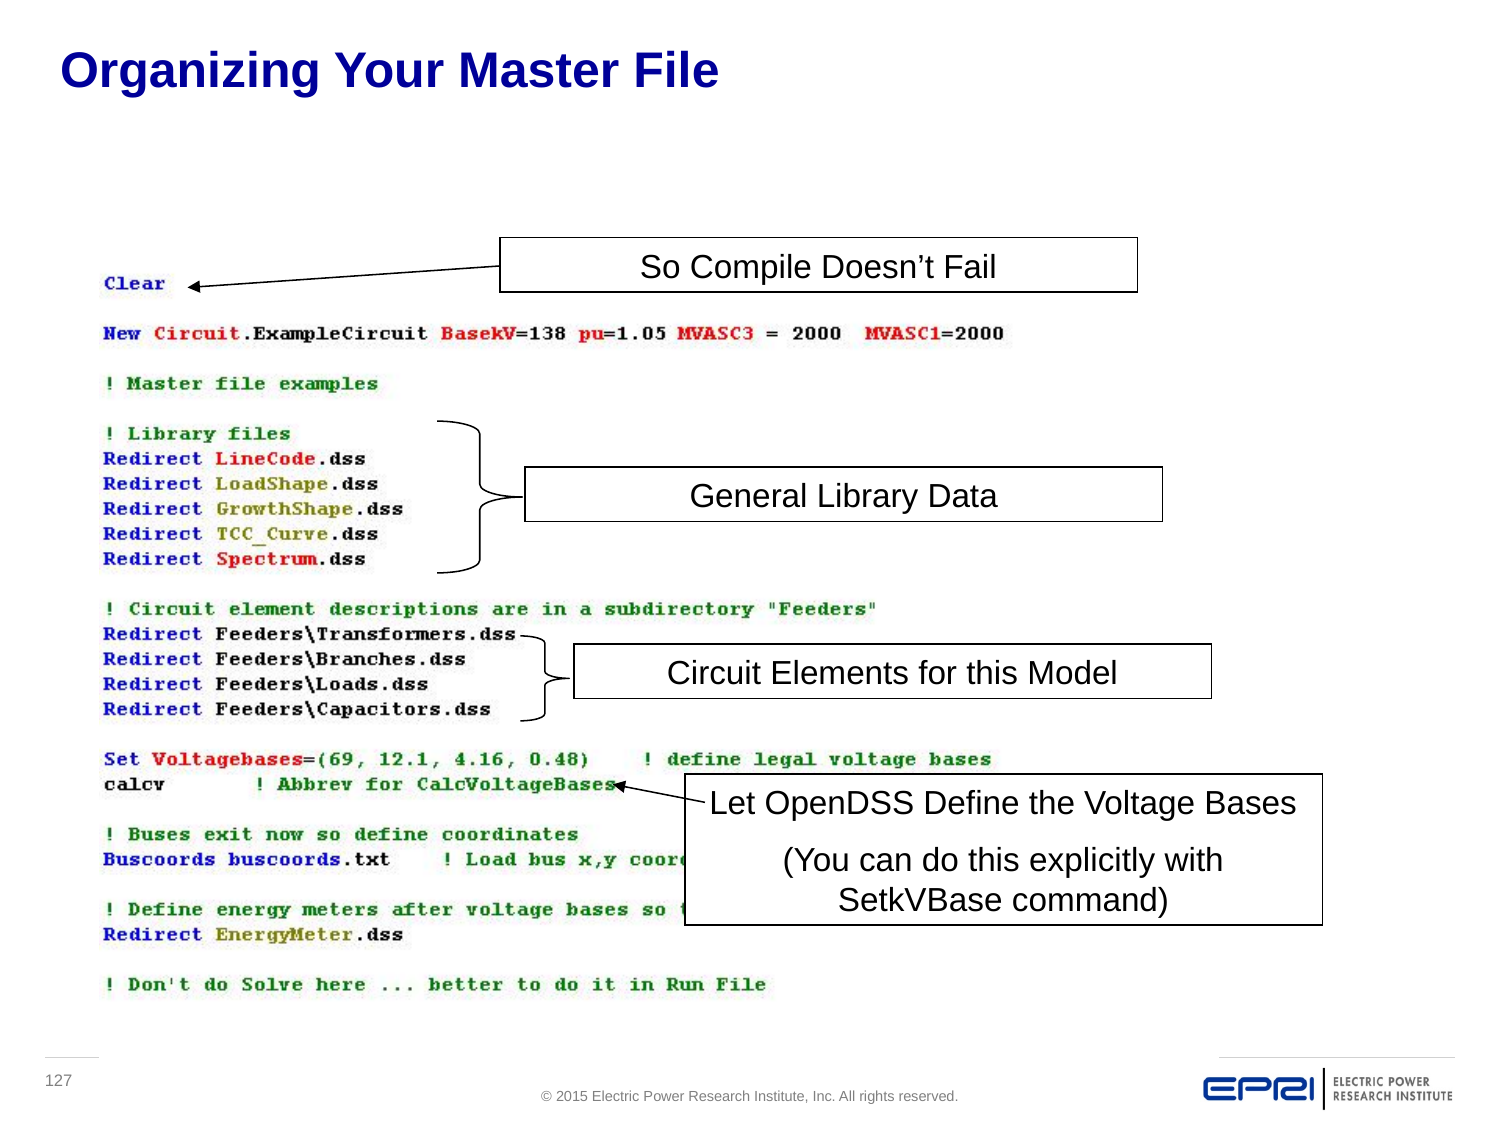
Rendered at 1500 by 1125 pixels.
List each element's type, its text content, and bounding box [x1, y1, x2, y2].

text_box So Compile Doesn’t Fail [500, 237, 1138, 248]
text_box Let OpenDSS Define the Voltage Bases (You can do this explicitly with SetkVBase command) [1222, 773, 1323, 926]
picture [99, 249, 1455, 1113]
title Organizing Your Master File [44, 29, 1456, 151]
